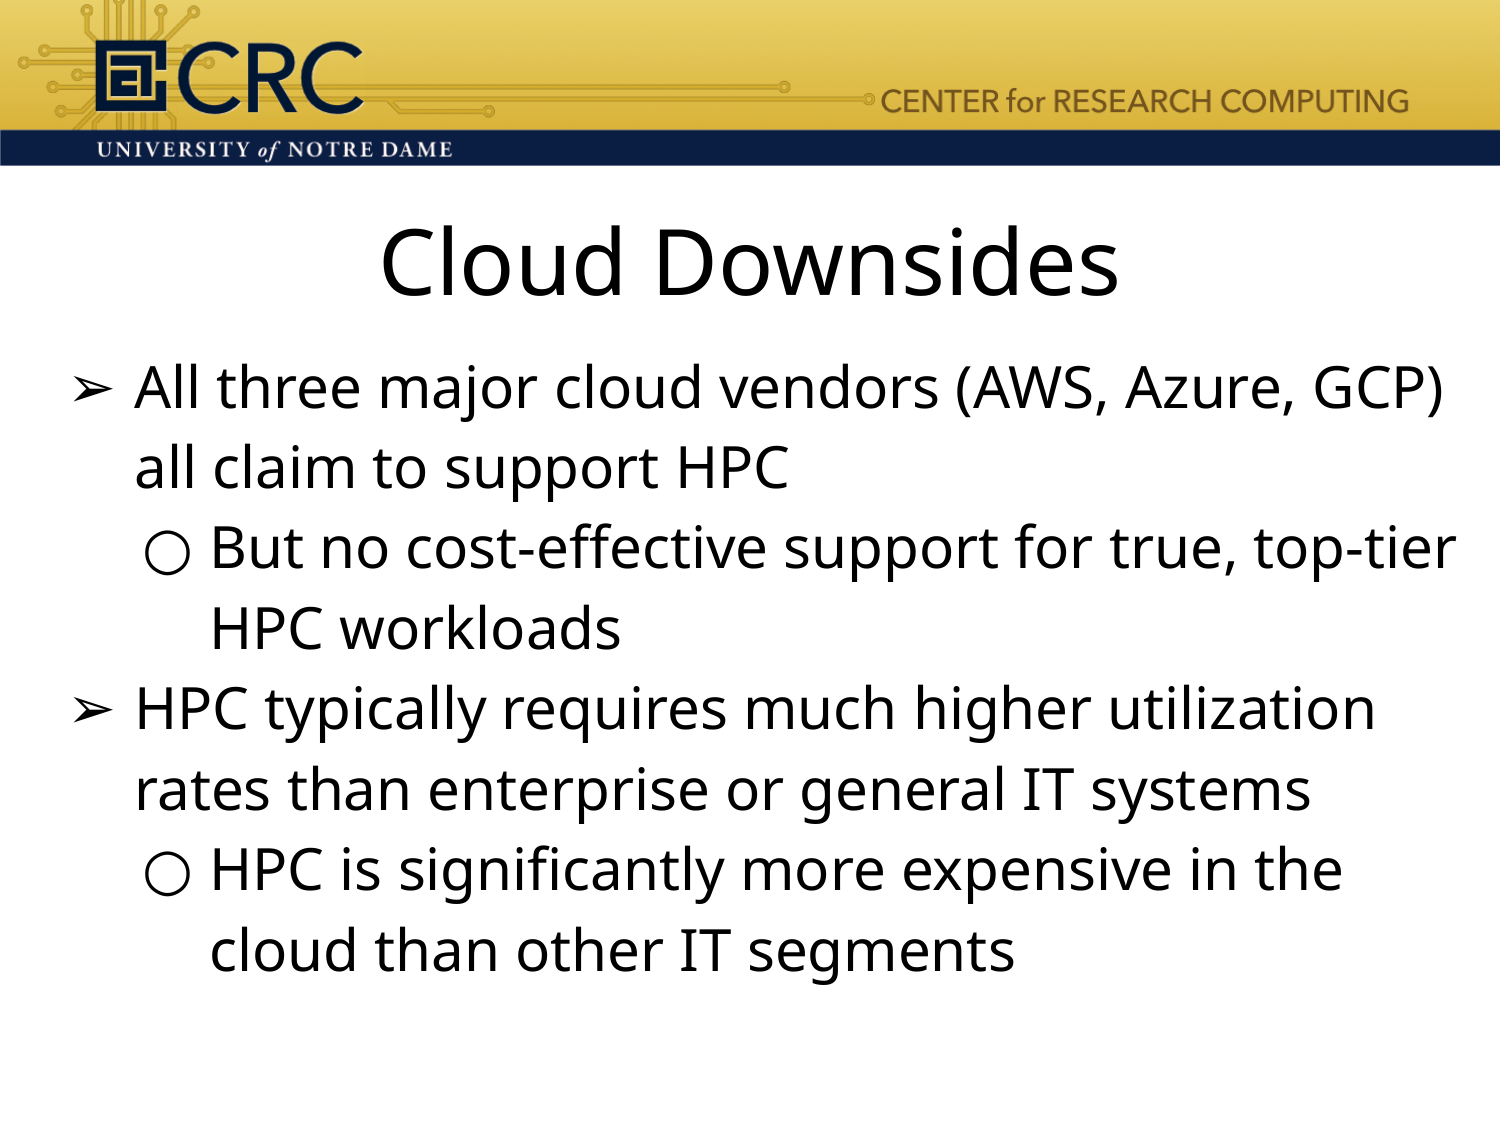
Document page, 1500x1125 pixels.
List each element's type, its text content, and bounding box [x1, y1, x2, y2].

text_box All three major cloud vendors (AWS, Azure, GCP) all claim to support HPC But no cost-effective support for true, top-tier HPC workloads HPC typically requires much higher utilization rates than enterprise or general IT systems HPC is significantly more expensive in the cloud than other IT segments [44, 331, 1489, 1006]
picture [0, 0, 1500, 214]
text_box Cloud Downsides [74, 222, 1425, 331]
